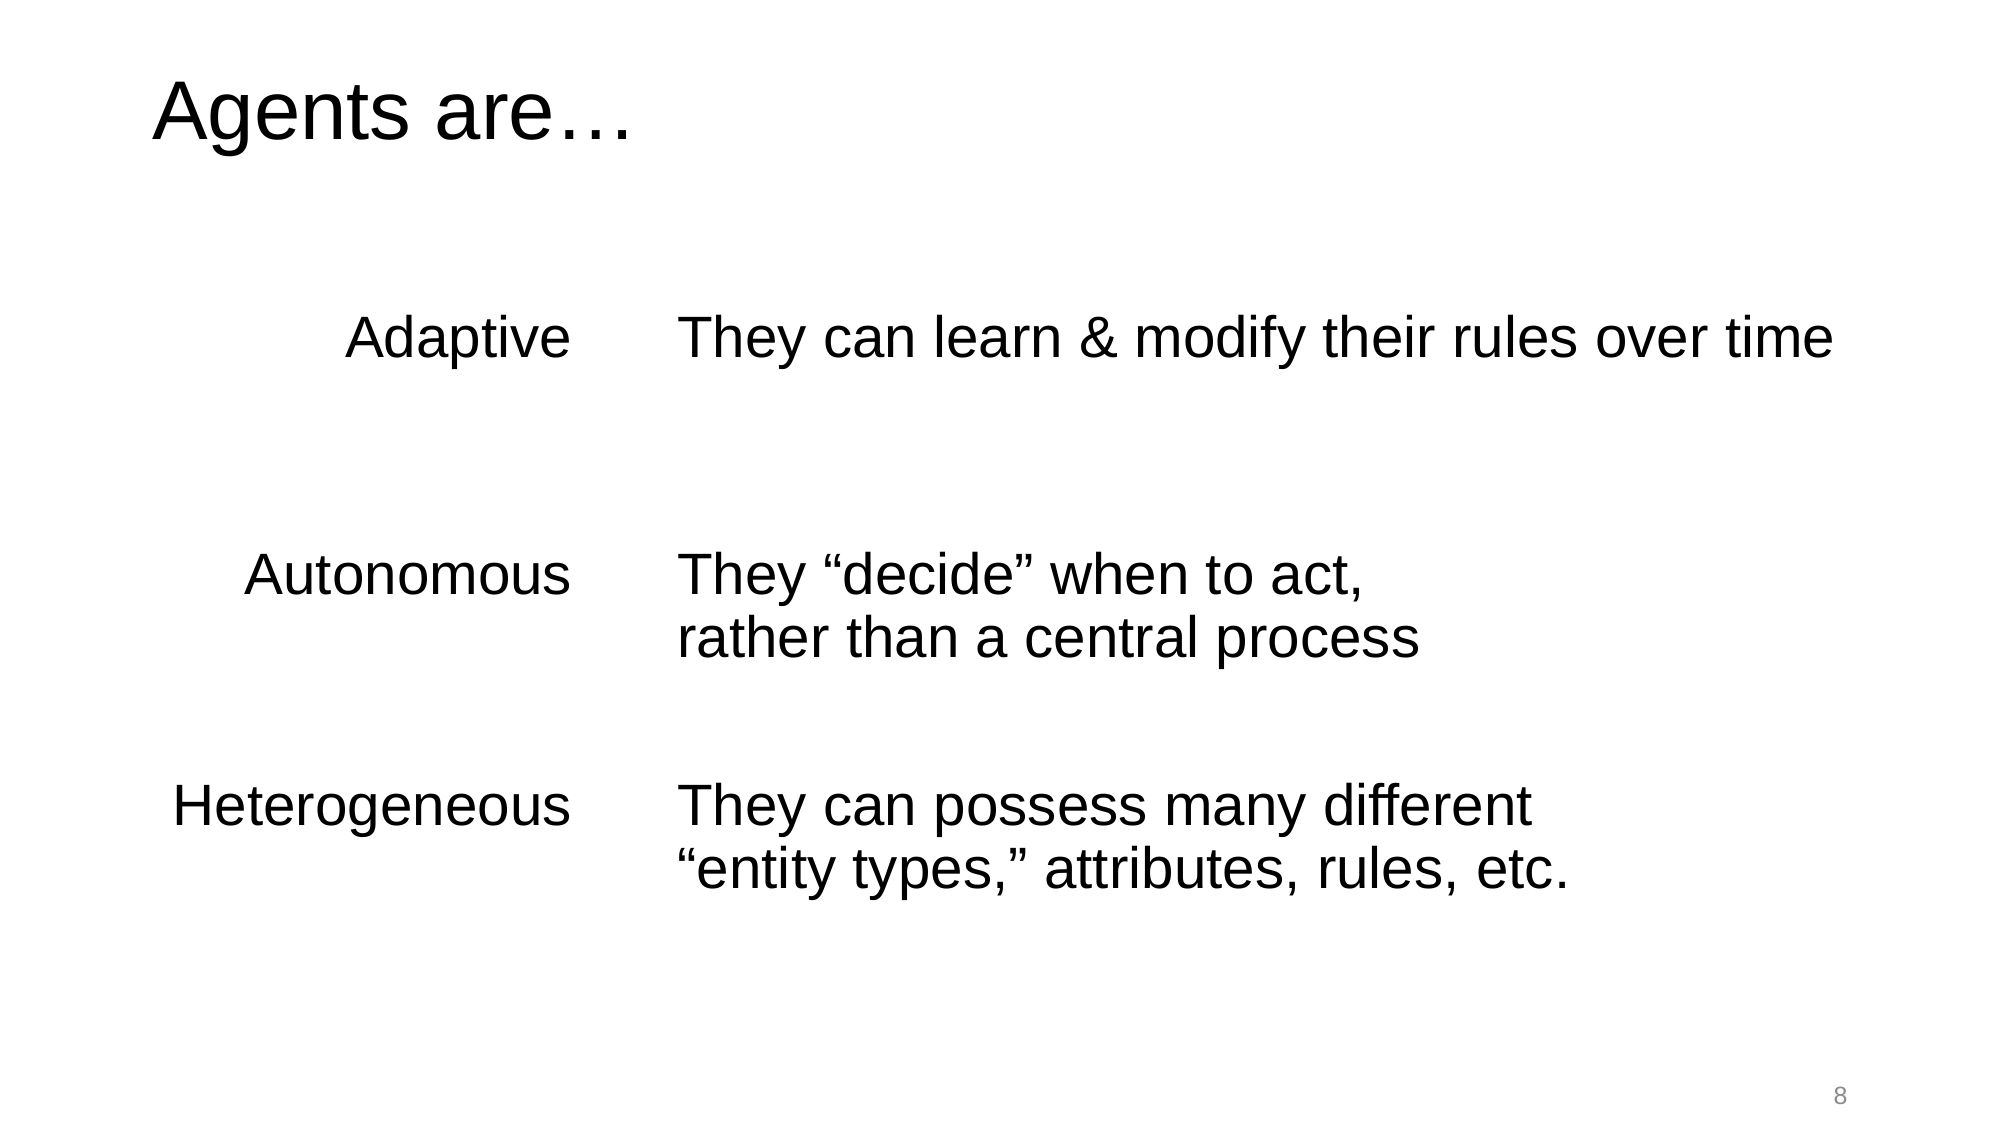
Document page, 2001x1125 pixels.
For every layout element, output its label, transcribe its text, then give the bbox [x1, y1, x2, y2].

title Agents are… [137, 59, 1863, 278]
slide_number 8 [1412, 1064, 1863, 1125]
list They can learn & modify their rules over time They “decide” when to act, rather than a central process They can possess many different “entity types,” attributes, rules, etc. [662, 299, 1863, 1048]
list Adaptive Autonomous Heterogeneous [137, 299, 588, 1048]
